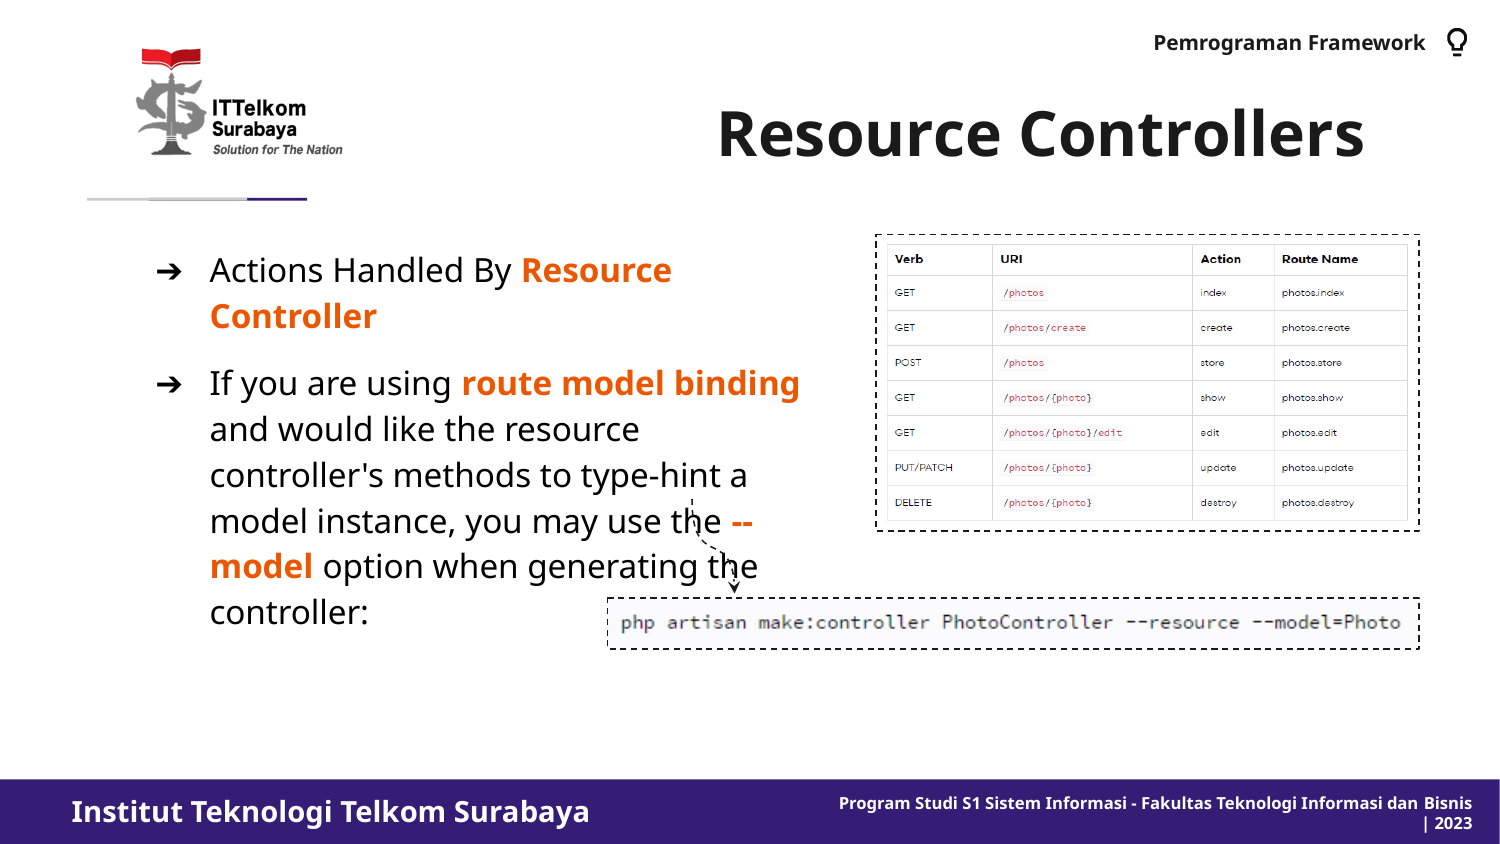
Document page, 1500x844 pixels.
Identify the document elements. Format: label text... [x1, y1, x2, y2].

title Resource Controllers [119, 78, 1381, 167]
picture [1441, 25, 1474, 59]
title Pemrograman Framework [179, 14, 1441, 70]
picture [607, 598, 1419, 649]
picture [134, 42, 349, 78]
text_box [665, 524, 761, 568]
list Actions Handled By Resource Controller If you are using route model binding and would like the resource controller's methods to type-hint a model instance, you may use the --model option when generating the controller: [119, 228, 819, 600]
picture [876, 234, 1419, 531]
